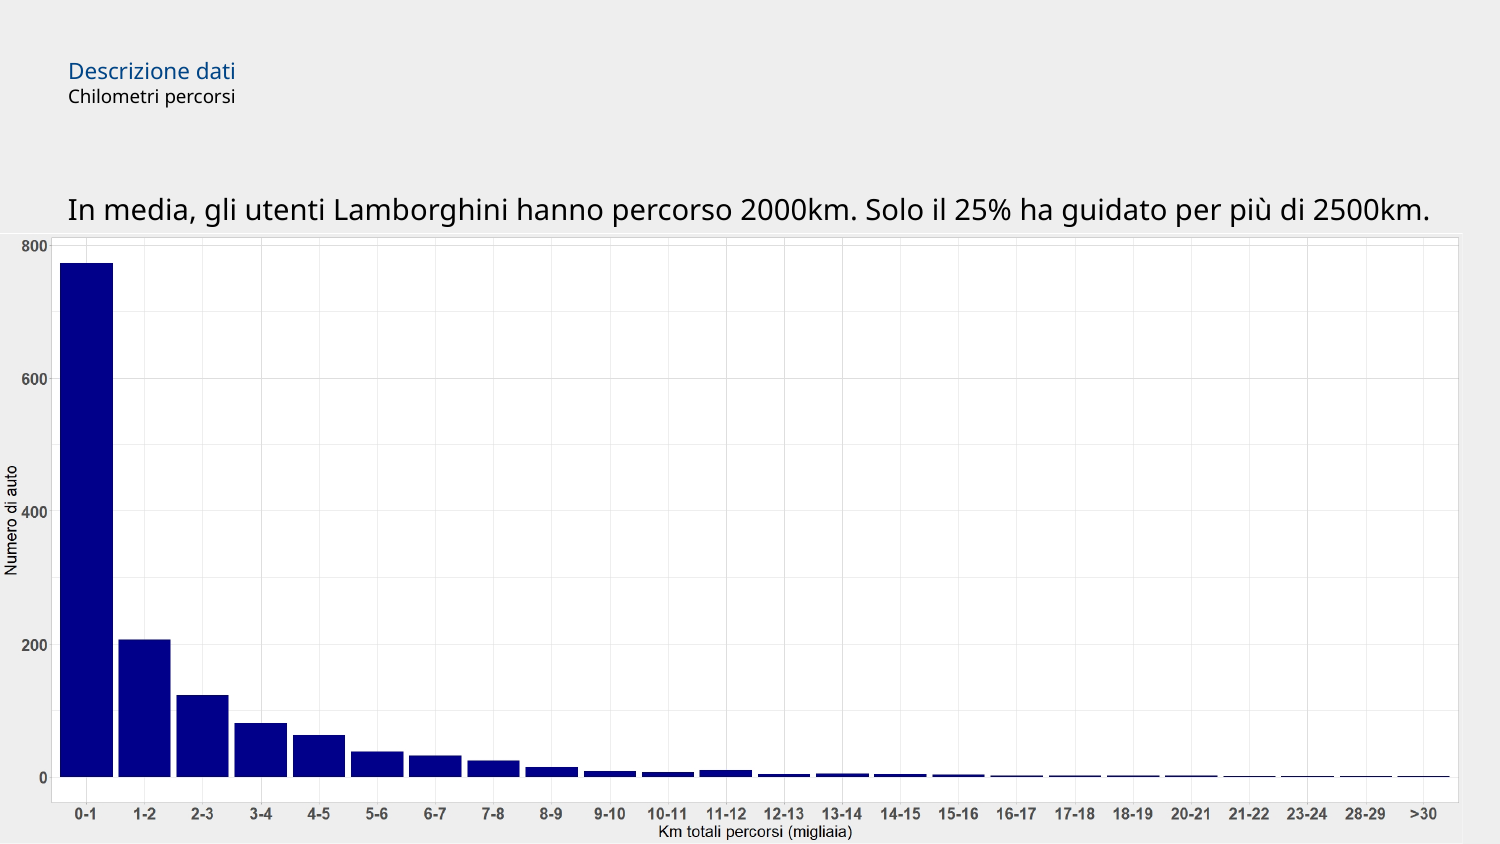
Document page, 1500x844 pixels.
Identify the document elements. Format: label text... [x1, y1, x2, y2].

title Descrizione dati Chilometri percorsi [53, 49, 571, 115]
list In media, gli utenti Lamborghini hanno percorso 2000km. Solo il 25% ha guidato per più di 2500km. [53, 183, 1463, 232]
picture [0, 233, 1463, 844]
